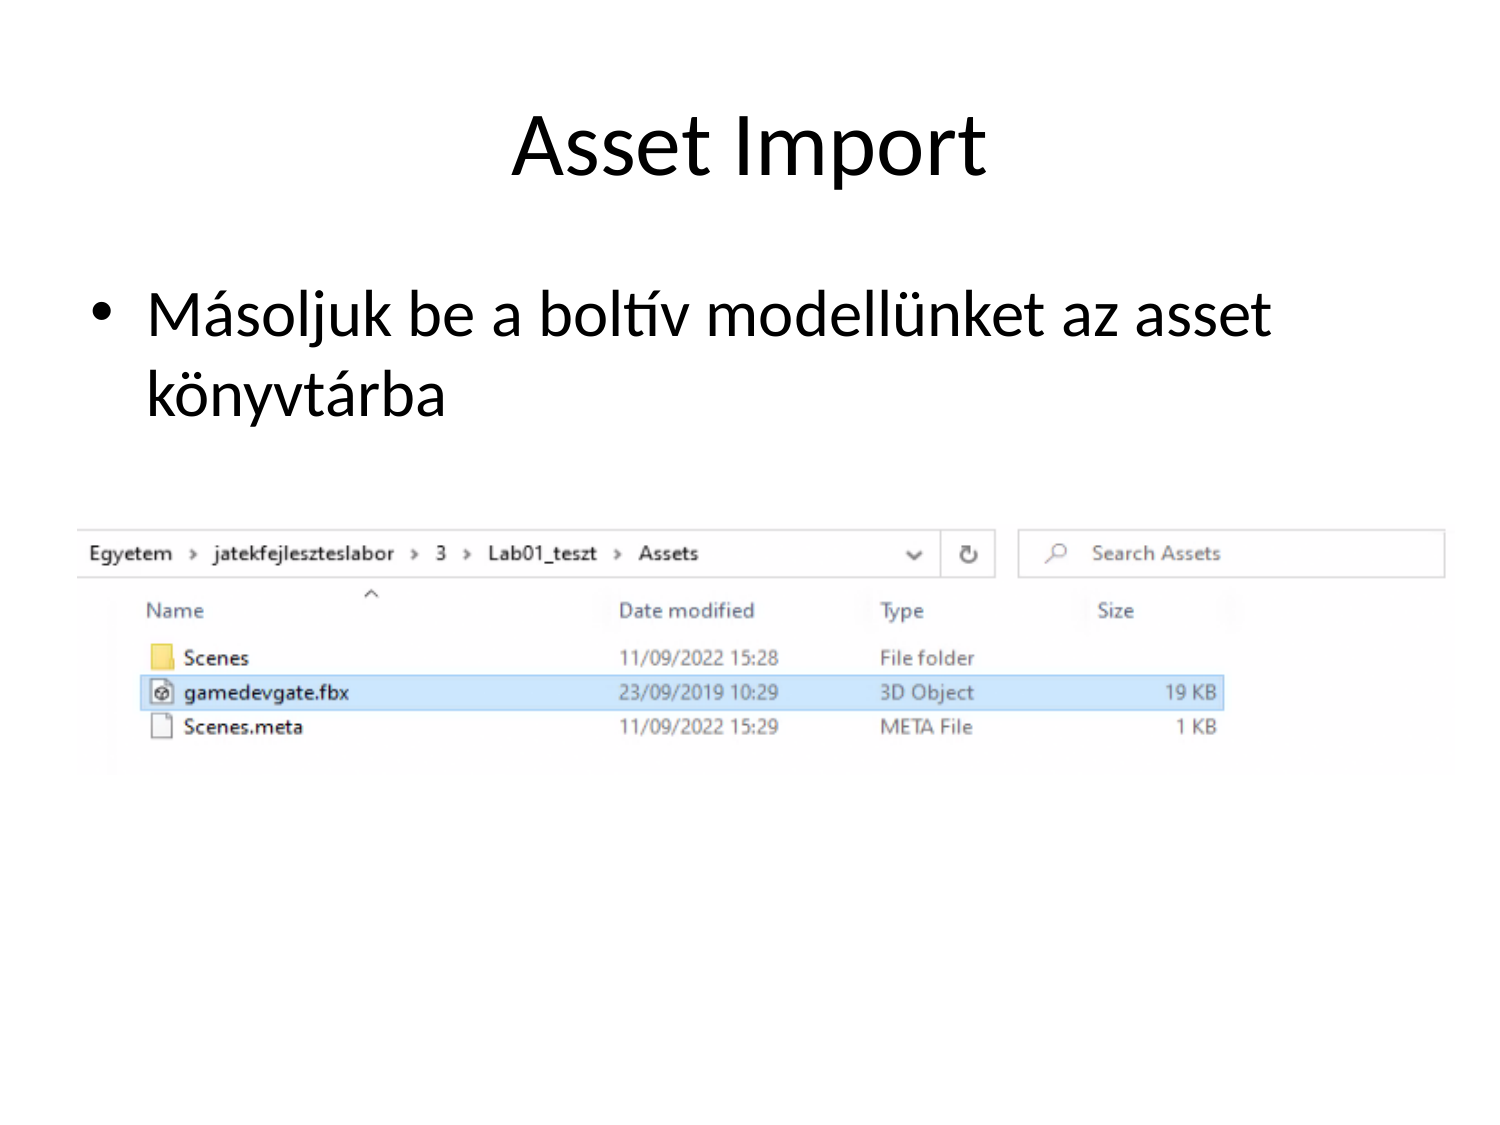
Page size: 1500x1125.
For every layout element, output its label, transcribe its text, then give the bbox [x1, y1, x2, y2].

picture [77, 524, 1455, 776]
title Asset Import [75, 45, 1425, 233]
list Másoljuk be a boltív modellünket az asset könyvtárba [75, 262, 1425, 513]
